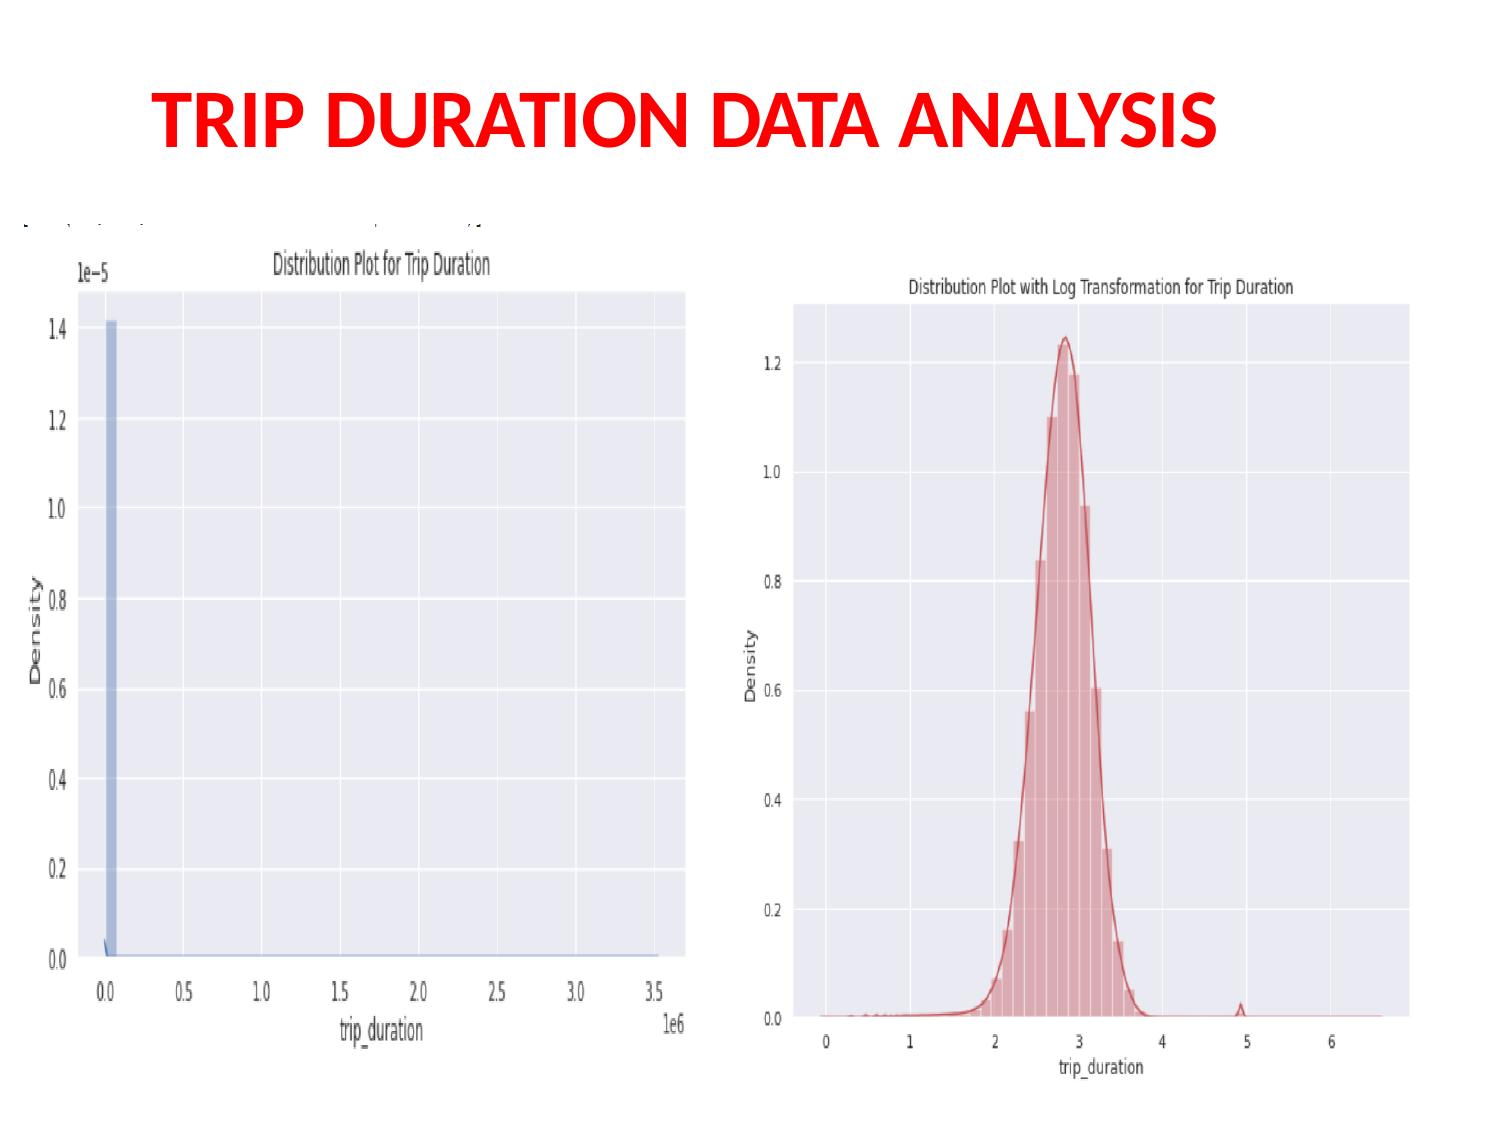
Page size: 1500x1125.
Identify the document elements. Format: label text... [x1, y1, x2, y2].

picture [737, 268, 1414, 1092]
text_box [74, 174, 1363, 488]
title TRIP DURATION DATA ANALYSIS [150, 62, 1296, 174]
picture [24, 224, 688, 1074]
